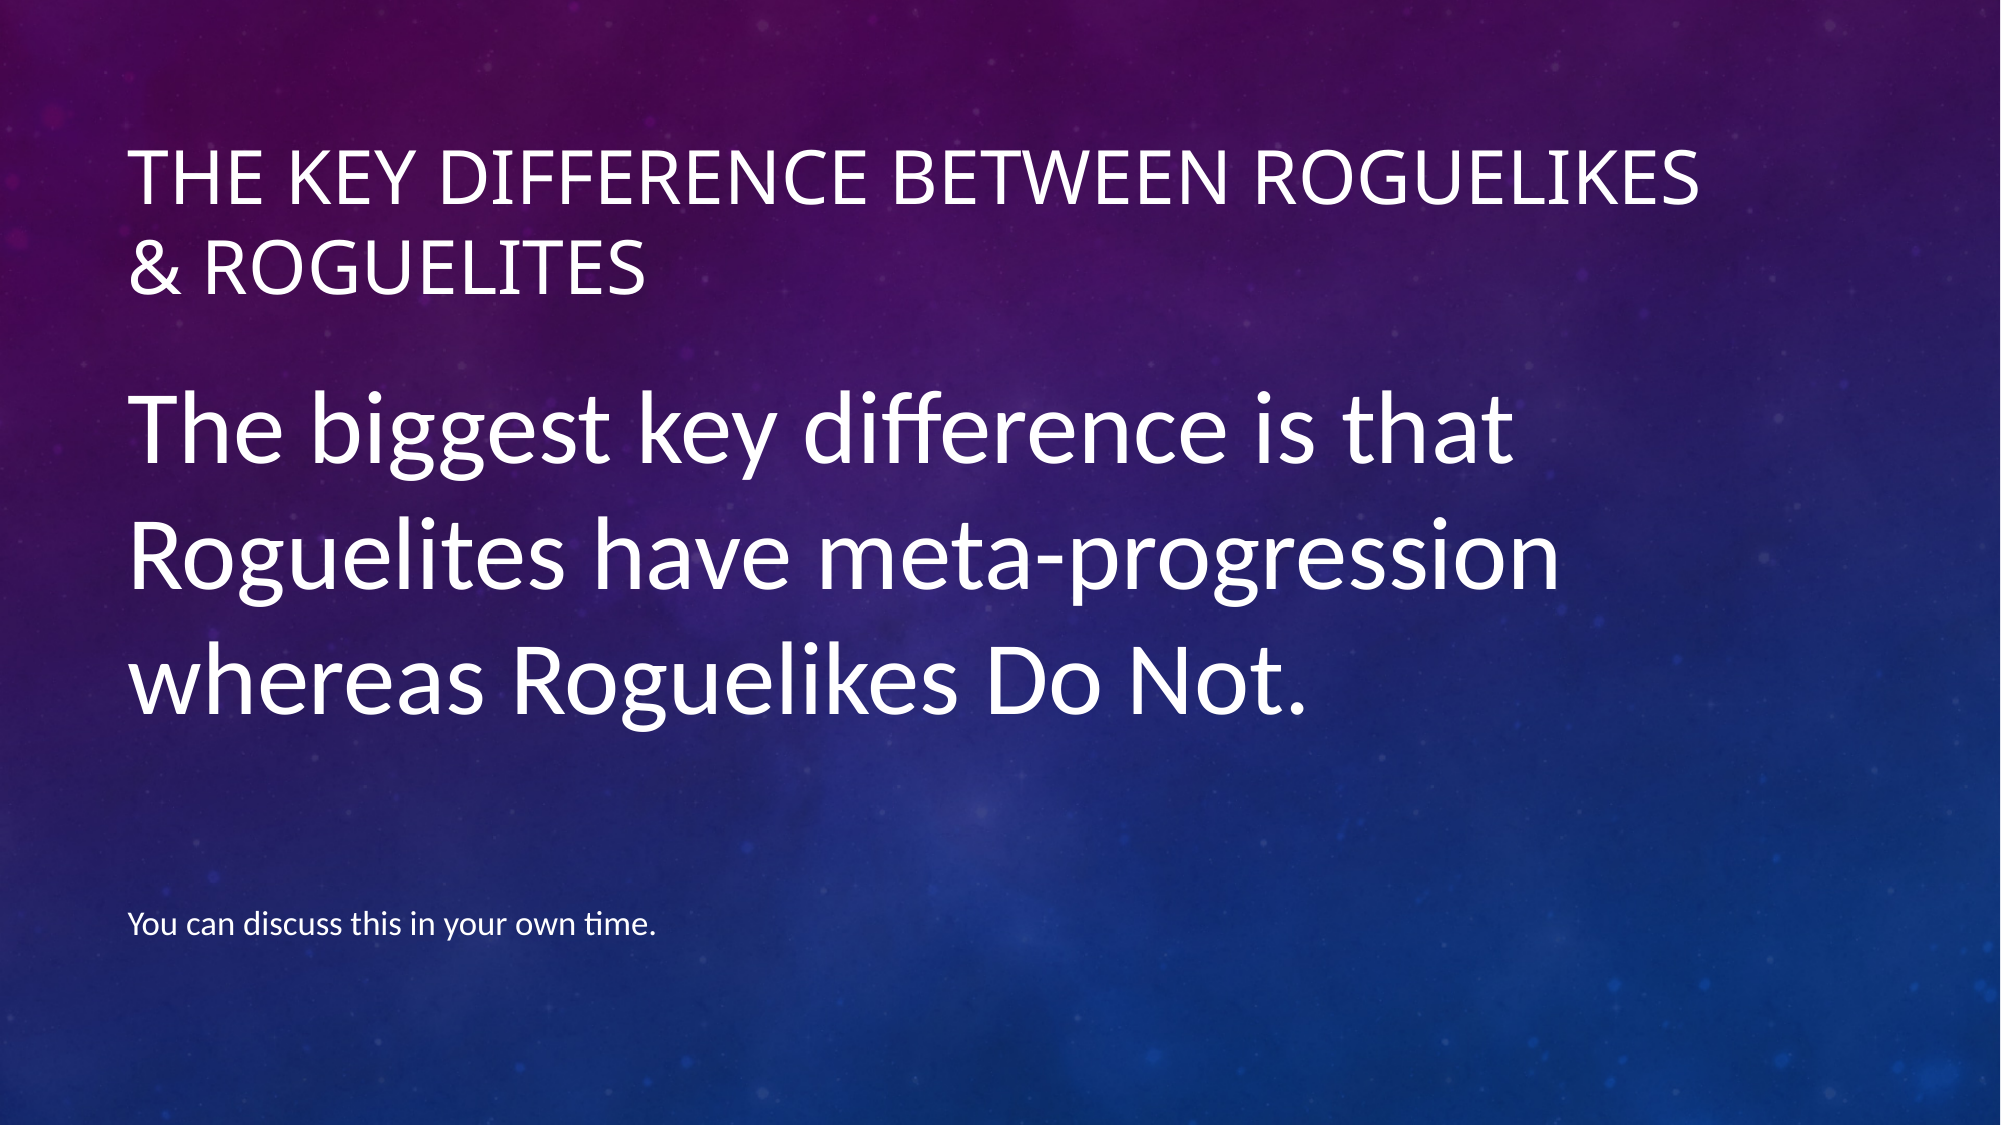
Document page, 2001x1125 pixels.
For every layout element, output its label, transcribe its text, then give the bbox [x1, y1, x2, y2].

title The Key Difference Between Roguelikes & Roguelites [112, 99, 1775, 339]
picture [0, 0, 2001, 1125]
list The biggest key difference is that Roguelites have meta-progression whereas Roguelikes Do Not. You can discuss this in your own time. [112, 351, 1775, 950]
